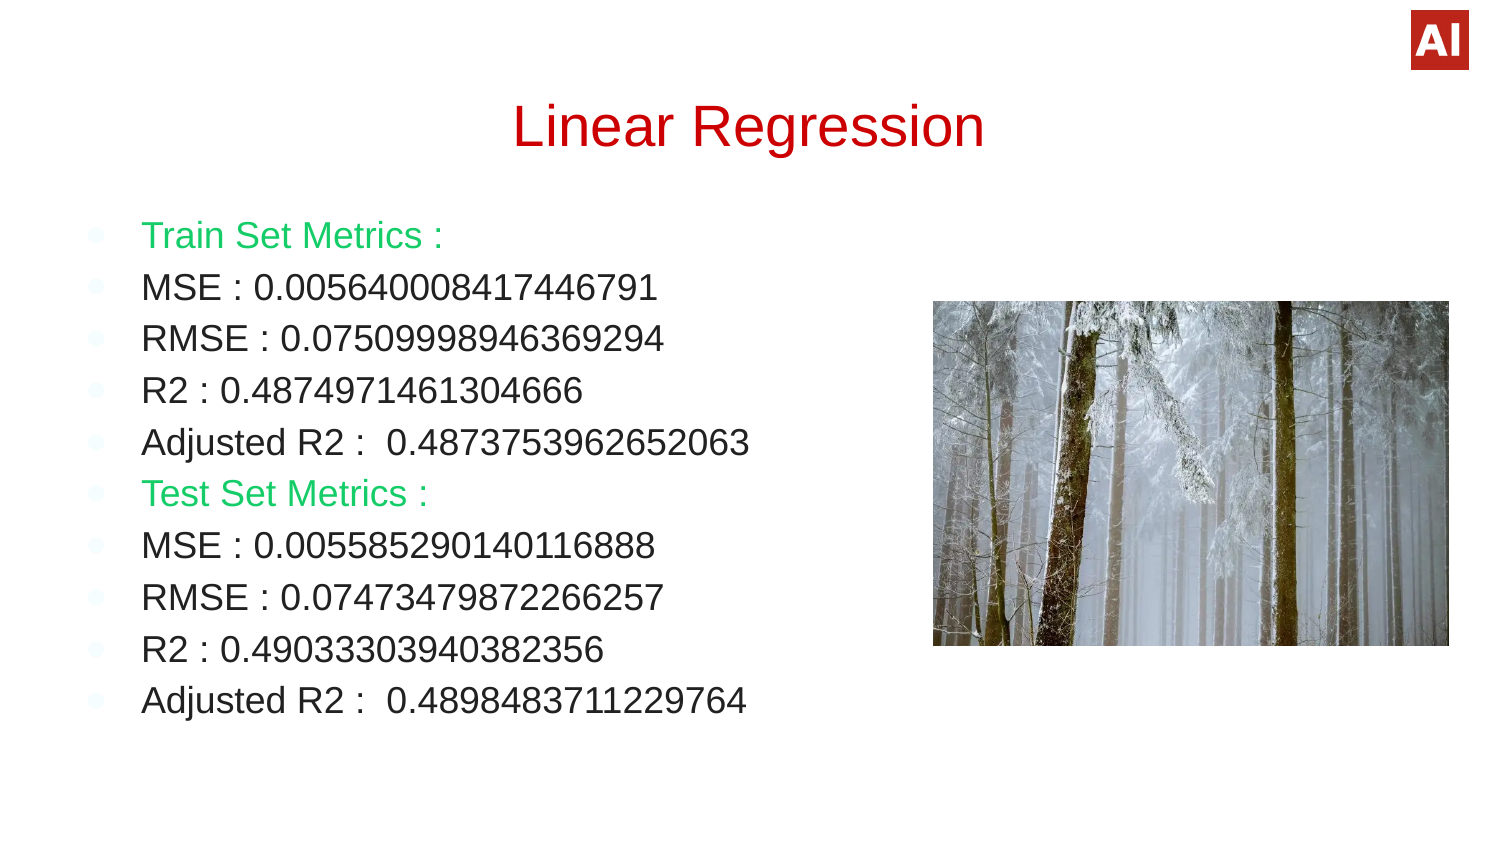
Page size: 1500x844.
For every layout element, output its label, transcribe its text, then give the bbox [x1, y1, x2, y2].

picture [1411, 10, 1469, 70]
title Linear Regression [51, 72, 1449, 167]
picture [932, 301, 1450, 646]
list Train Set Metrics : MSE : 0.005640008417446791 RMSE : 0.07509998946369294 R2 : 0.4874971461304666 Adjusted R2 : 0.4873753962652063 Test Set Metrics : MSE : 0.005585290140116888 RMSE : 0.07473479872266257 R2 : 0.49033303940382356 Adjusted R2 : 0.4898483711229764 [51, 189, 1449, 750]
